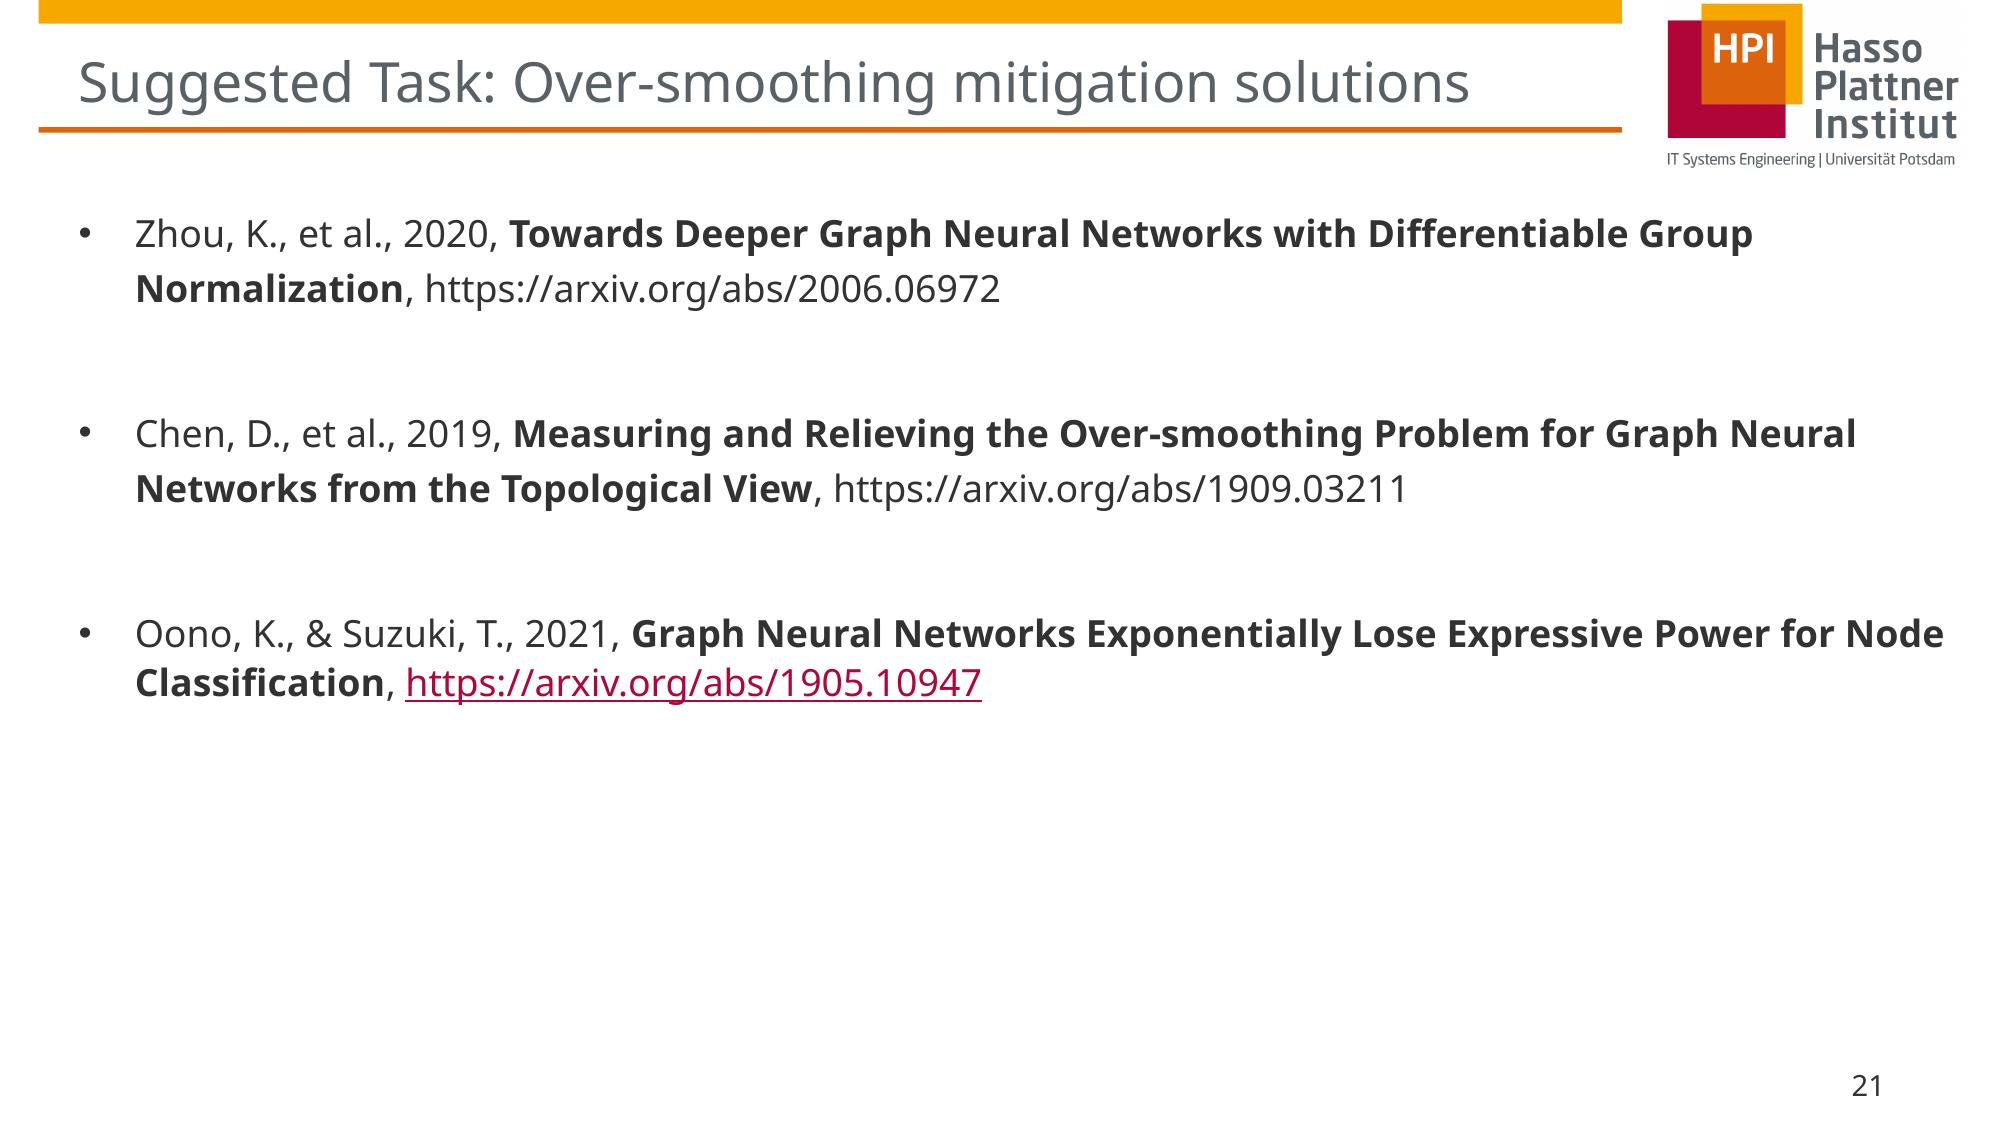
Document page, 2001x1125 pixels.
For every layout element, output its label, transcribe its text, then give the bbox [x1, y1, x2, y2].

slide_number 21 [1834, 1064, 1961, 1107]
title Suggested Task: Over-smoothing mitigation solutions [78, 23, 1637, 115]
picture [1664, 0, 1965, 170]
list Zhou, K., et al., 2020, Towards Deeper Graph Neural Networks with Differentiable Group Normalization, https://arxiv.org/abs/2006.06972 Chen, D., et al., 2019, Measuring and Relieving the Over-smoothing Problem for Graph Neural Networks from the Topological View, https://arxiv.org/abs/1909.03211 Oono, K., & Suzuki, T., 2021, Graph Neural Networks Exponentially Lose Expressive Power for Node Classification, https://arxiv.org/abs/1905.10947 [78, 199, 1961, 715]
